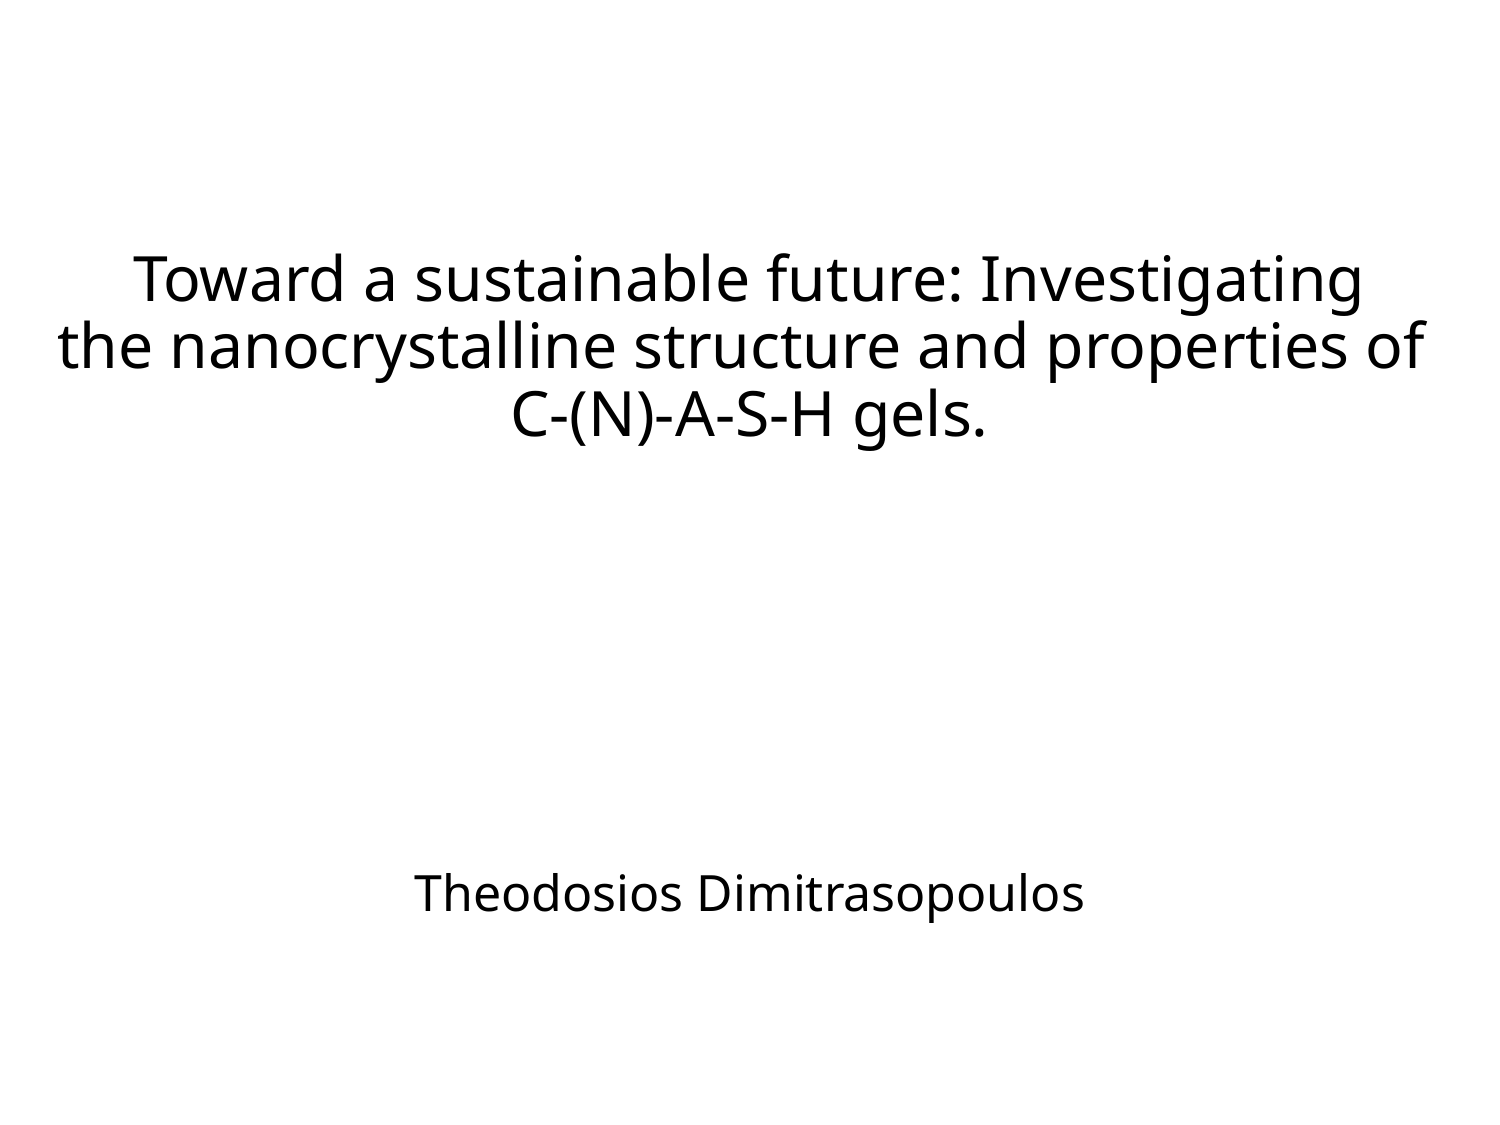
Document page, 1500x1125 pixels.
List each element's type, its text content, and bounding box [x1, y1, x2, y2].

title Toward a sustainable future: Investigating the nanocrystalline structure and properties of C-(N)-A-S-H gels. [21, 226, 1479, 533]
subtitle Theodosios Dimitrasopoulos [187, 860, 1313, 932]
